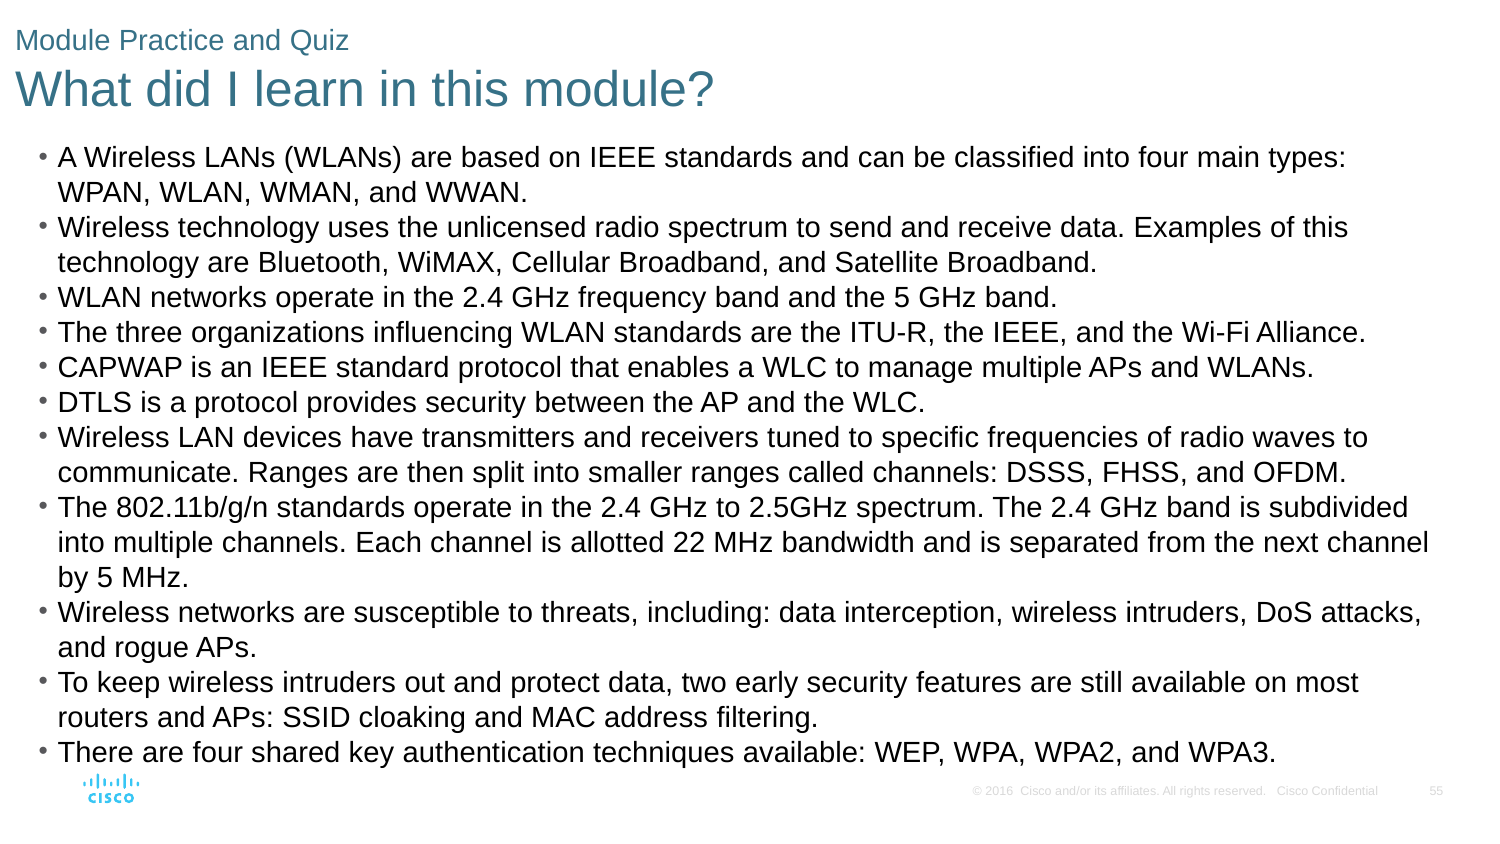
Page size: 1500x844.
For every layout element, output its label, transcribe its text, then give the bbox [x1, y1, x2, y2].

list A Wireless LANs (WLANs) are based on IEEE standards and can be classified into four main types: WPAN, WLAN, WMAN, and WWAN. Wireless technology uses the unlicensed radio spectrum to send and receive data. Examples of this technology are Bluetooth, WiMAX, Cellular Broadband, and Satellite Broadband. WLAN networks operate in the 2.4 GHz frequency band and the 5 GHz band. The three organizations influencing WLAN standards are the ITU-R, the IEEE, and the Wi-Fi Alliance. CAPWAP is an IEEE standard protocol that enables a WLC to manage multiple APs and WLANs. DTLS is a protocol provides security between the AP and the WLC. Wireless LAN devices have transmitters and receivers tuned to specific frequencies of radio waves to communicate. Ranges are then split into smaller ranges called channels: DSSS, FHSS, and OFDM. The 802.11b/g/n standards operate in the 2.4 GHz to 2.5GHz spectrum. The 2.4 GHz band is subdivided into multiple channels. Each channel is allotted 22 MHz bandwidth and is separated from the next channel by 5 MHz. Wireless networks are susceptible to threats, including: data interception, wireless intruders, DoS attacks, and rogue APs. To keep wireless intruders out and protect data, two early security features are still available on most routers and APs: SSID cloaking and MAC address filtering. There are four shared key authentication techniques available: WEP, WPA, WPA2, and WPA3. [23, 131, 1476, 767]
title Module Practice and Quiz What did I learn in this module? [0, 6, 1500, 131]
